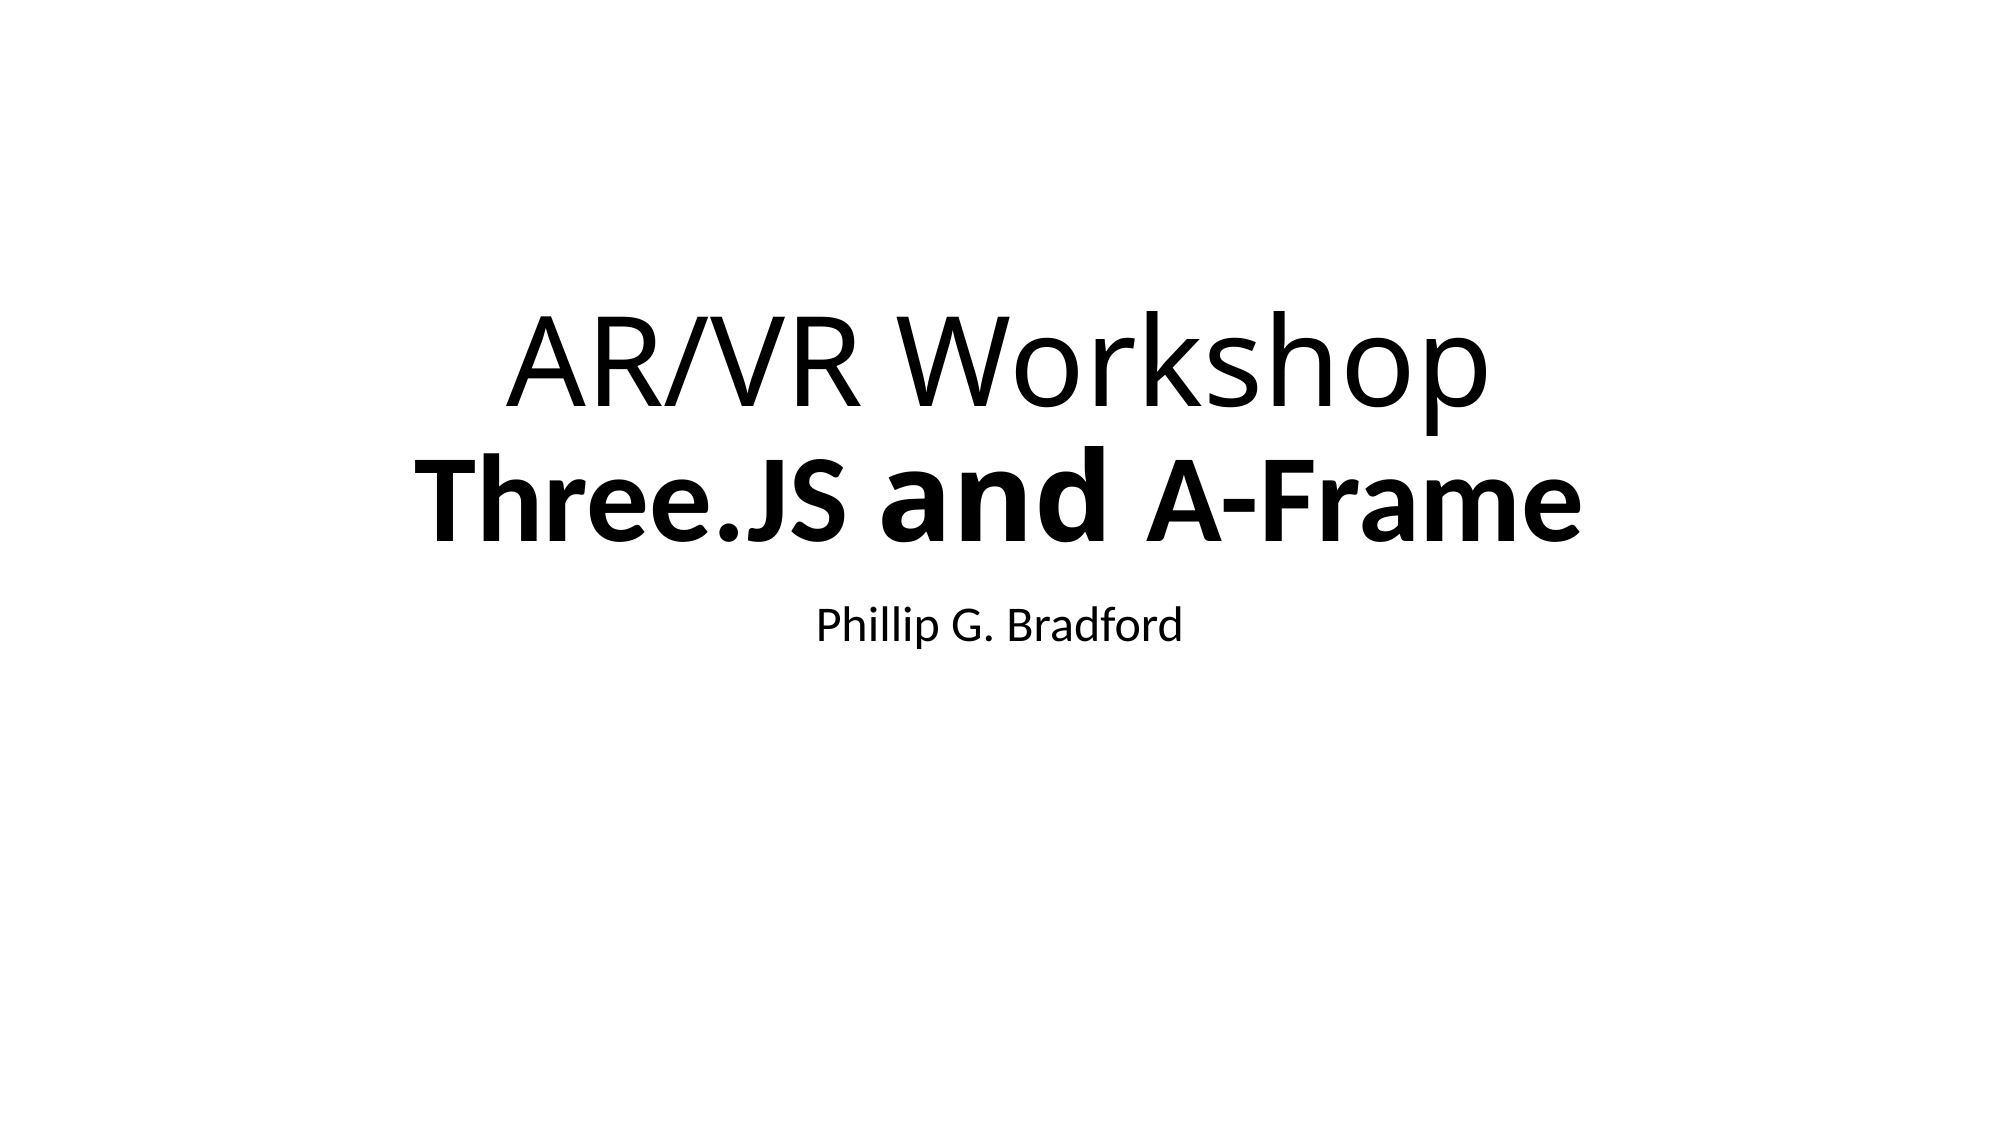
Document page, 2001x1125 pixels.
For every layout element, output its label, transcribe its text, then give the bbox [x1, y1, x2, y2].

title AR/VR Workshop Three.JS and A-Frame [249, 184, 1750, 576]
subtitle Phillip G. Bradford [249, 590, 1750, 863]
